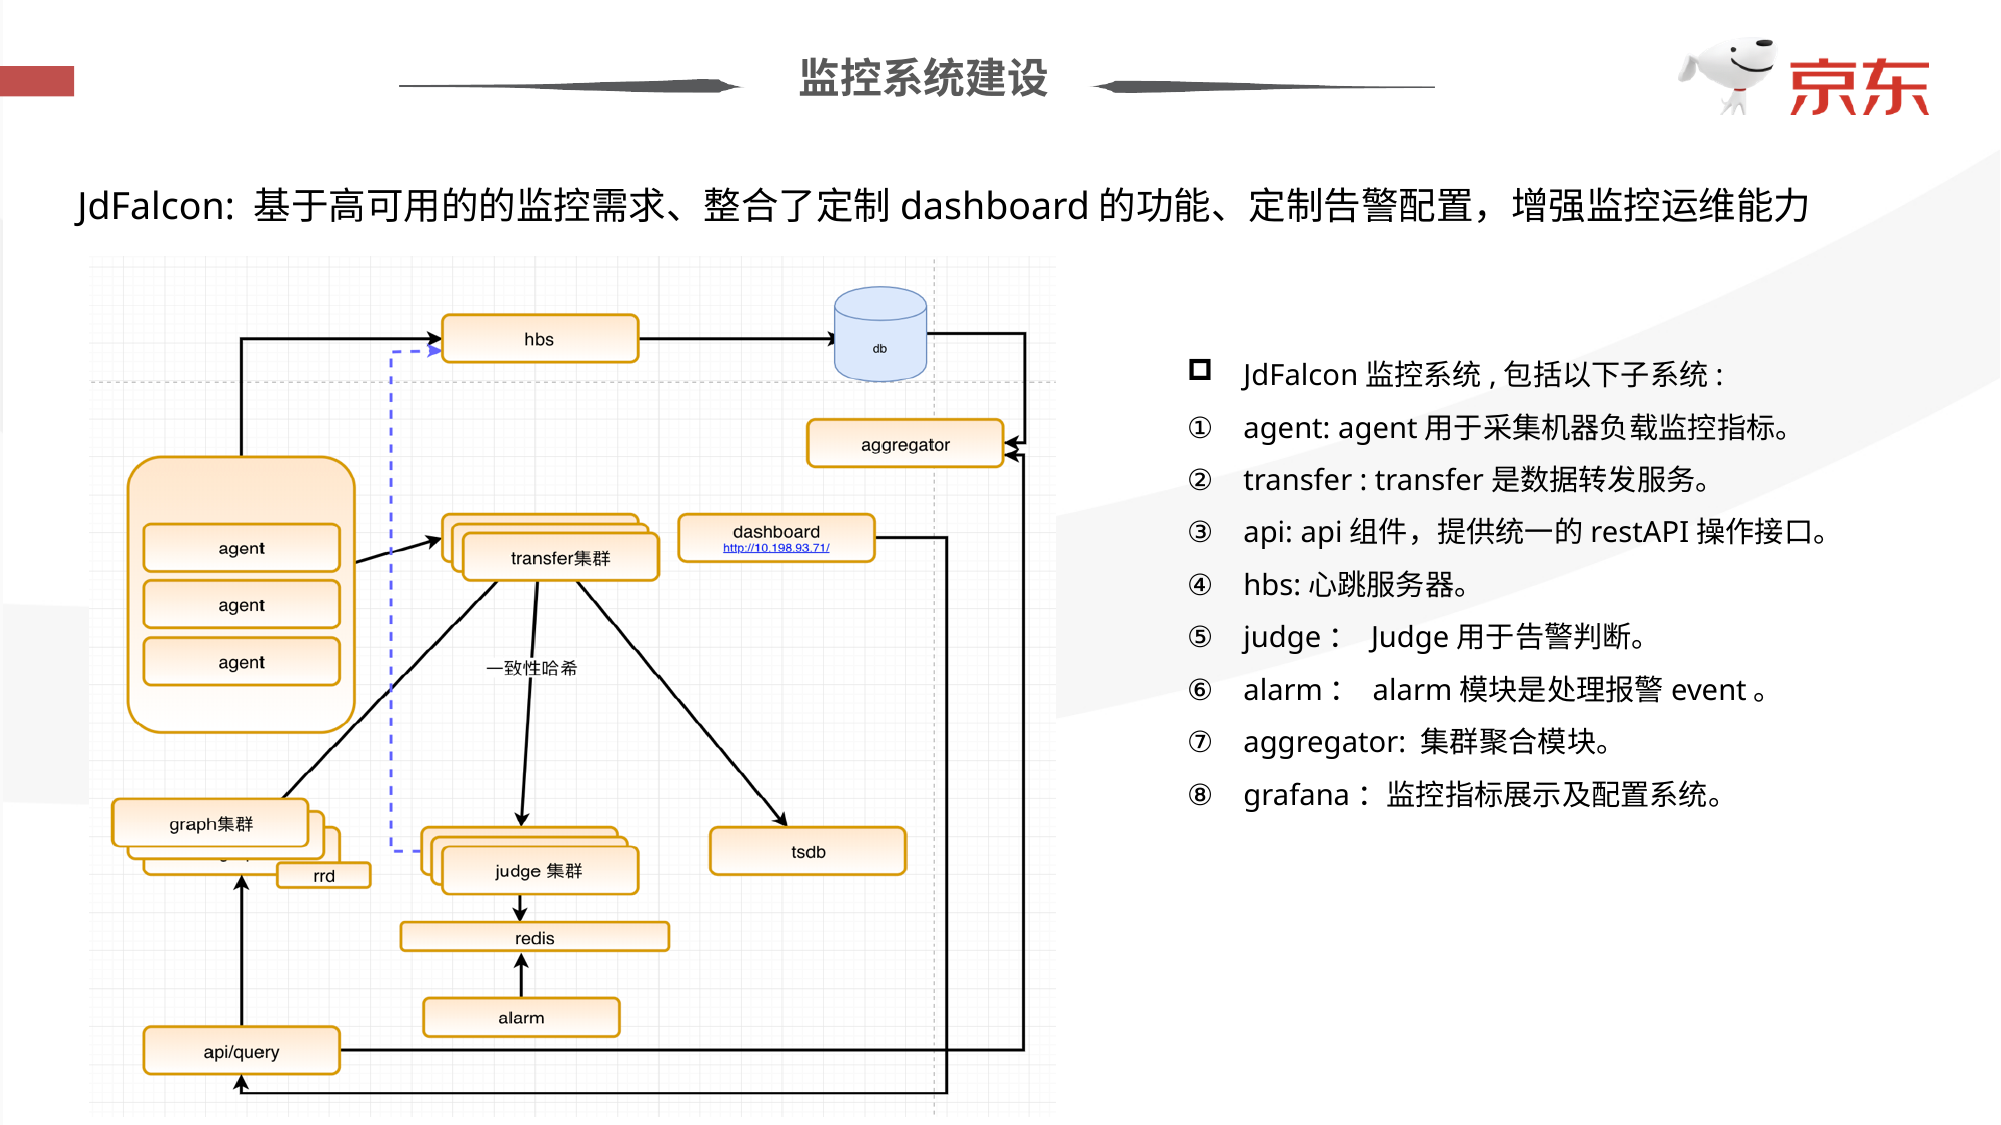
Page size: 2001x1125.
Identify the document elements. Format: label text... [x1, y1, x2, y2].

text_box 监控系统建设 [694, 51, 1154, 102]
picture [0, 0, 2001, 1125]
text_box JdFalcon监控系统,包括以下子系统: agent: agent用于采集机器负载监控指标。 transfer : transfer是数据转发服务。 api: api组件，提供统一的restAPI操作接口。 hbs:心跳服务器。 judge： Judge用于告警判断。 alarm： alarm模块是处理报警event。 aggregator: 集群聚合模块。 grafana：监控指标展示及配置系统。 [1172, 331, 1937, 871]
text_box JdFalcon: 基于高可用的的监控需求、整合了定制dashboard的功能、定制告警配置，增强监控运维能力 [62, 174, 1881, 235]
